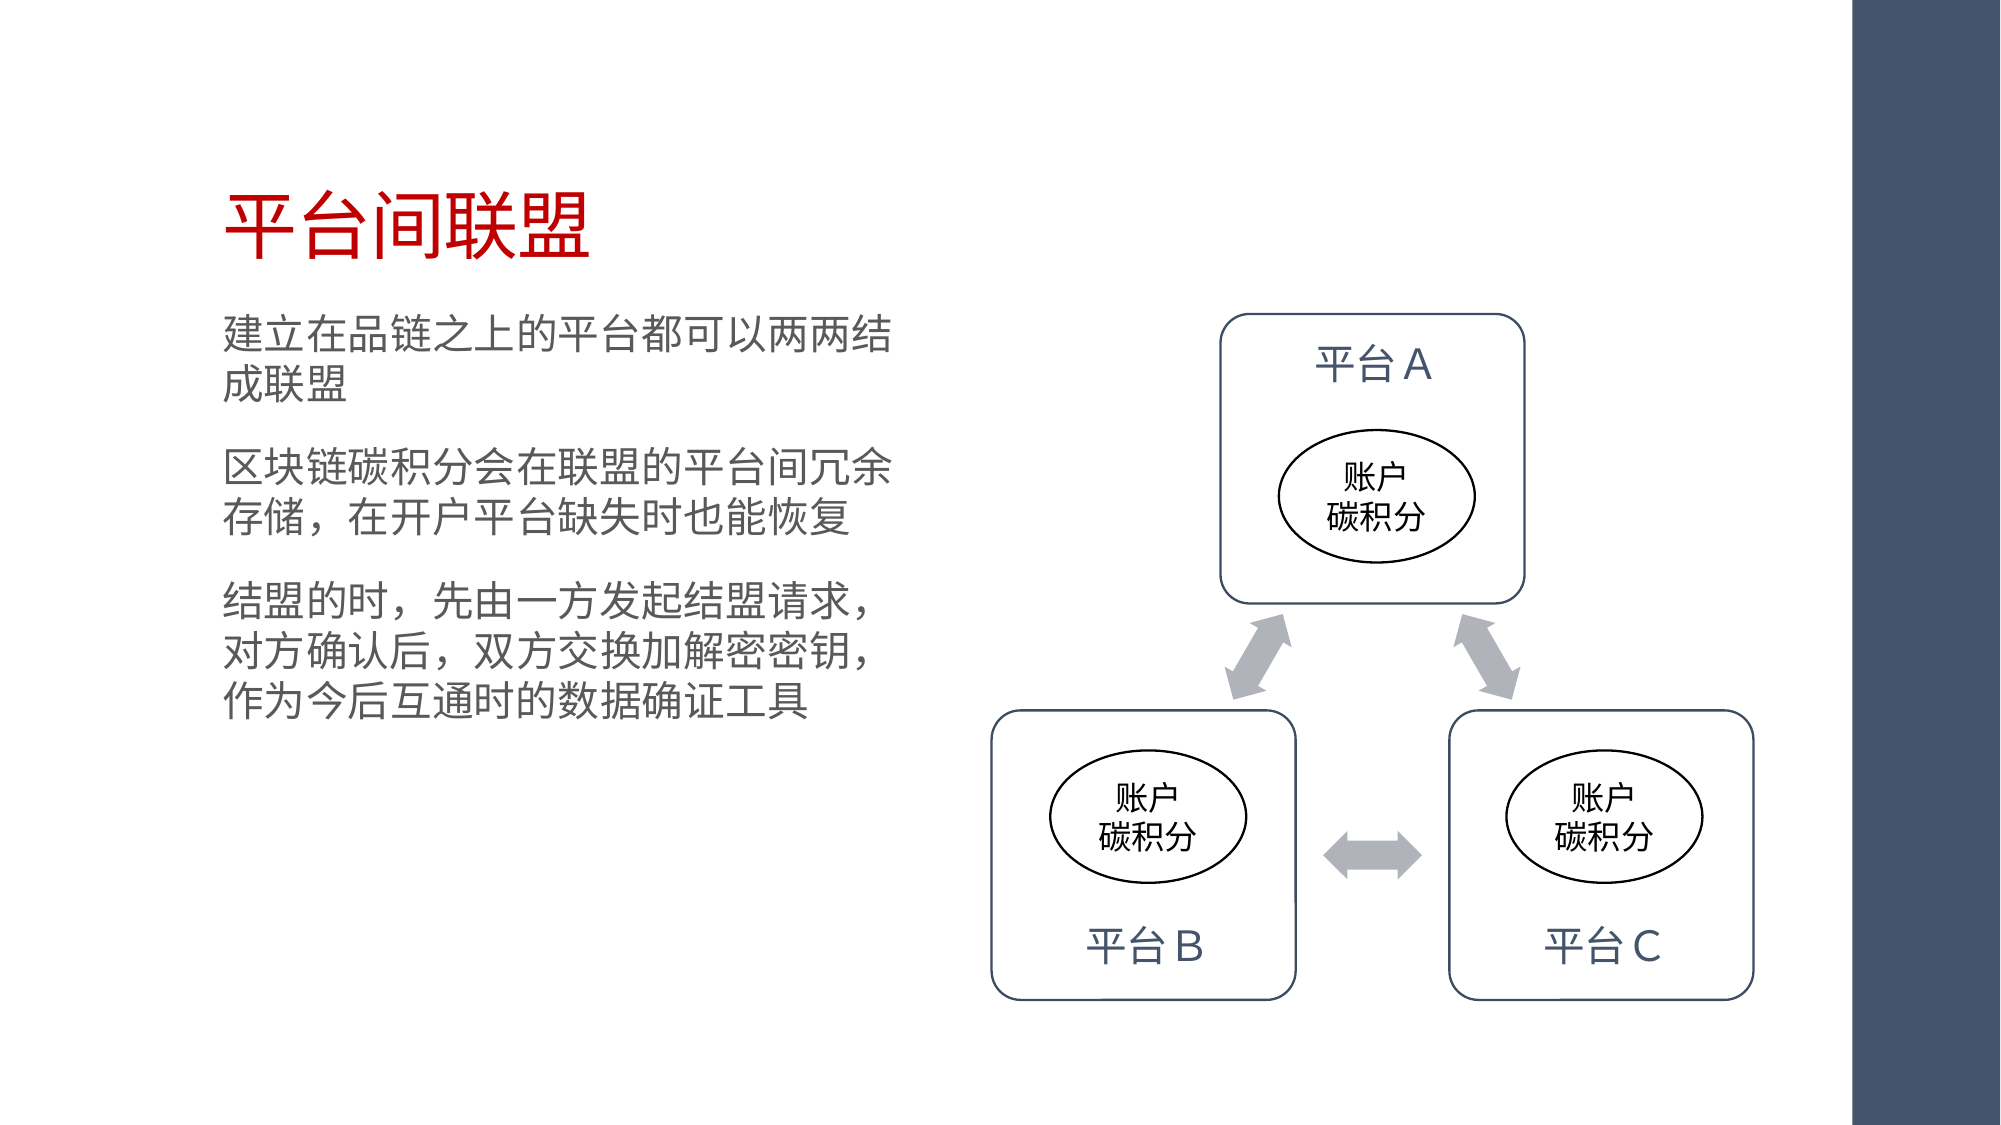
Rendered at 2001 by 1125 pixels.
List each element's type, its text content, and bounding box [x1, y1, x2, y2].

title 平台间联盟 [206, 43, 1797, 278]
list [1004, 299, 1741, 1015]
list 建立在品链之上的平台都可以两两结成联盟 区块链碳积分会在联盟的平台间冗余存储，在开户平台缺失时也能恢复 结盟的时，先由一方发起结盟请求，对方确认后，双方交换加解密密钥，作为今后互通时的数据确证工具 [206, 299, 942, 1014]
